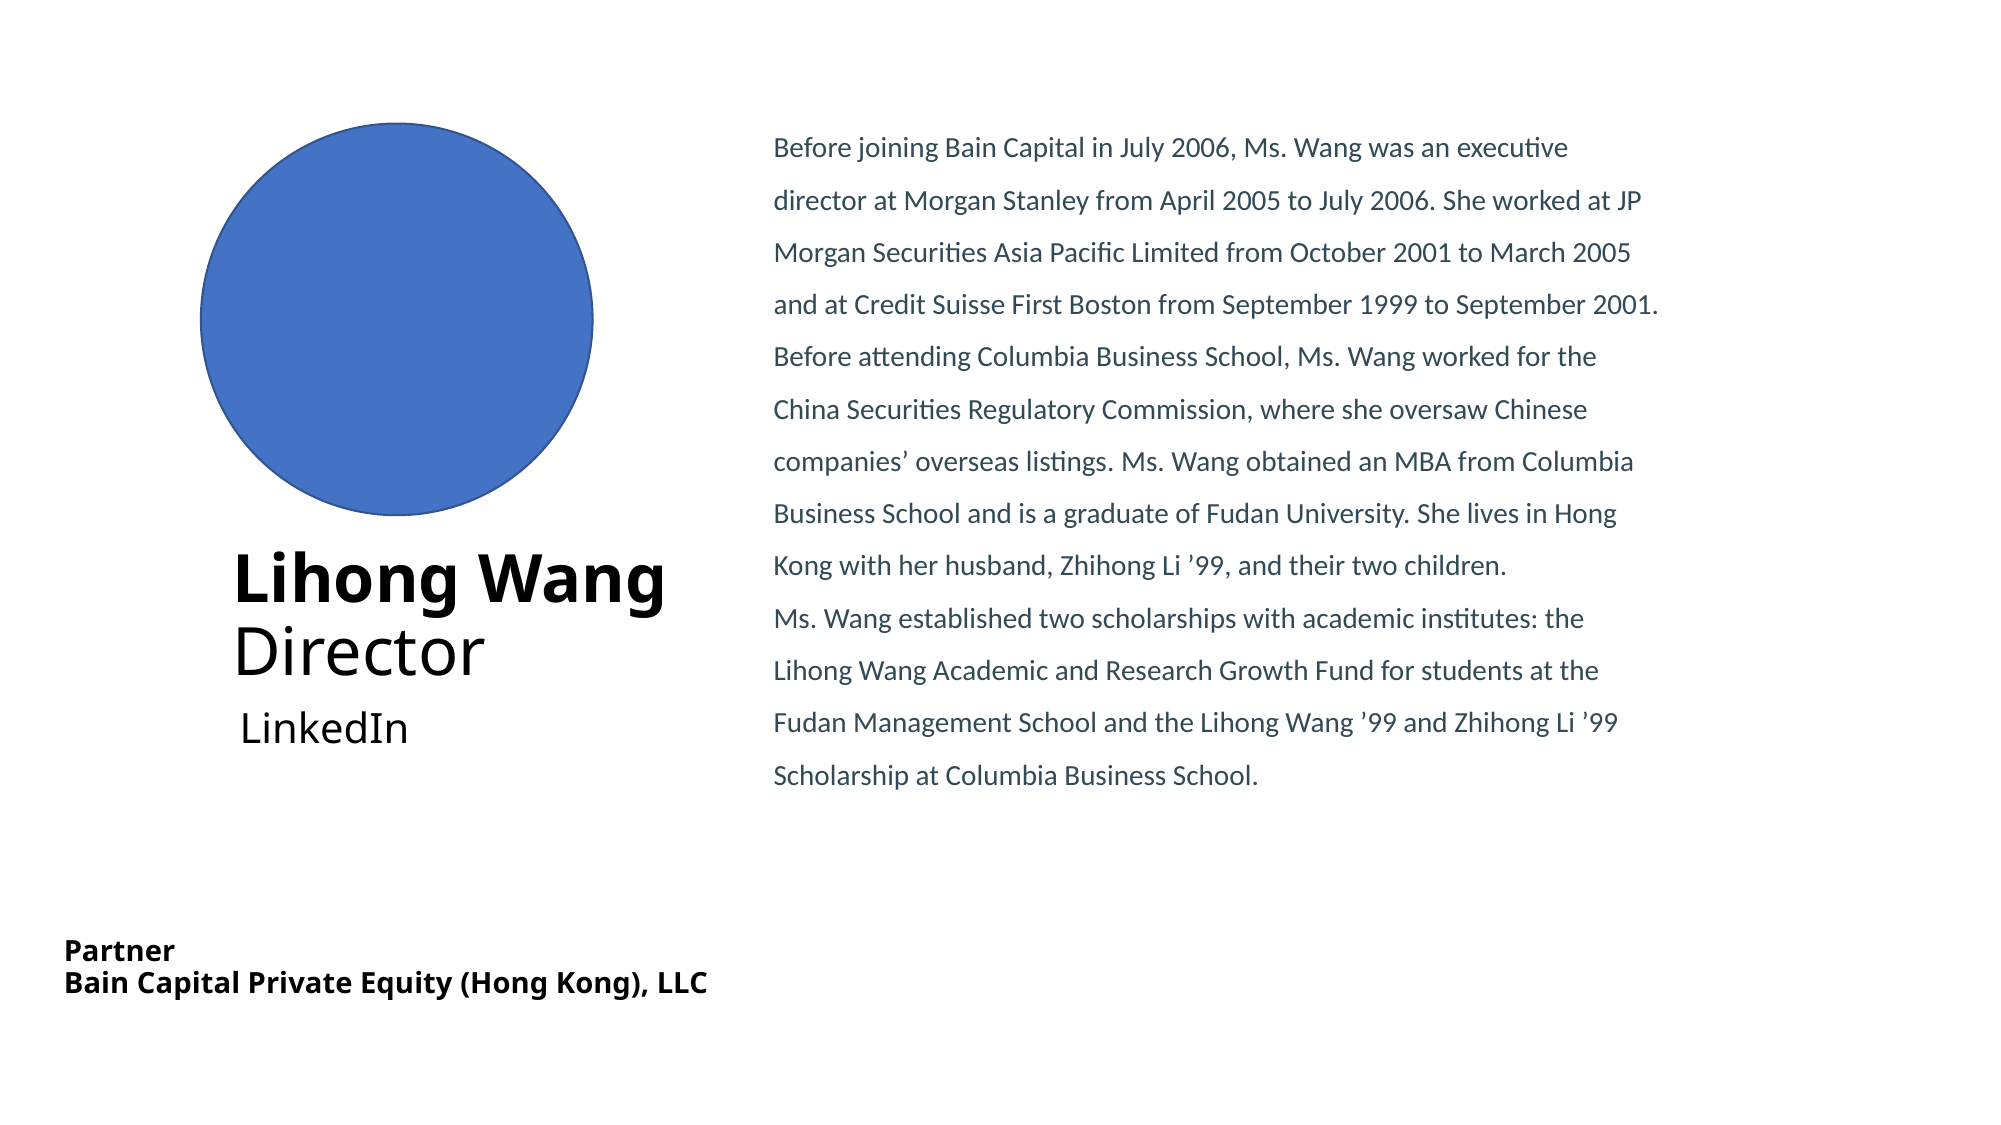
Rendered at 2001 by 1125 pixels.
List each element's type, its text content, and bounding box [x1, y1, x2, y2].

text_box LinkedIn [224, 678, 870, 760]
text_box Partner Bain Capital Private Equity (Hong Kong), LLC [48, 919, 801, 1080]
list Before joining Bain Capital in July 2006, Ms. Wang was an executive director at Morgan Stanley from April 2005 to July 2006. She worked at JP Morgan Securities Asia Pacific Limited from October 2001 to March 2005 and at Credit Suisse First Boston from September 1999 to September 2001. Before attending Columbia Business School, Ms. Wang worked for the China Securities Regulatory Commission, where she oversaw Chinese companies’ overseas listings. Ms. Wang obtained an MBA from Columbia Business School and is a graduate of Fudan University. She lives in Hong Kong with her husband, Zhihong Li ’99, and their two children. Ms. Wang established two scholarships with academic institutes: the Lihong Wang Academic and Research Growth Fund for students at the Fudan Management School and the Lihong Wang ’99 and Zhihong Li ’99 Scholarship at Columbia Business School. [758, 125, 1771, 806]
title Lihong Wang Director [217, 537, 727, 697]
text_box [199, 122, 594, 517]
